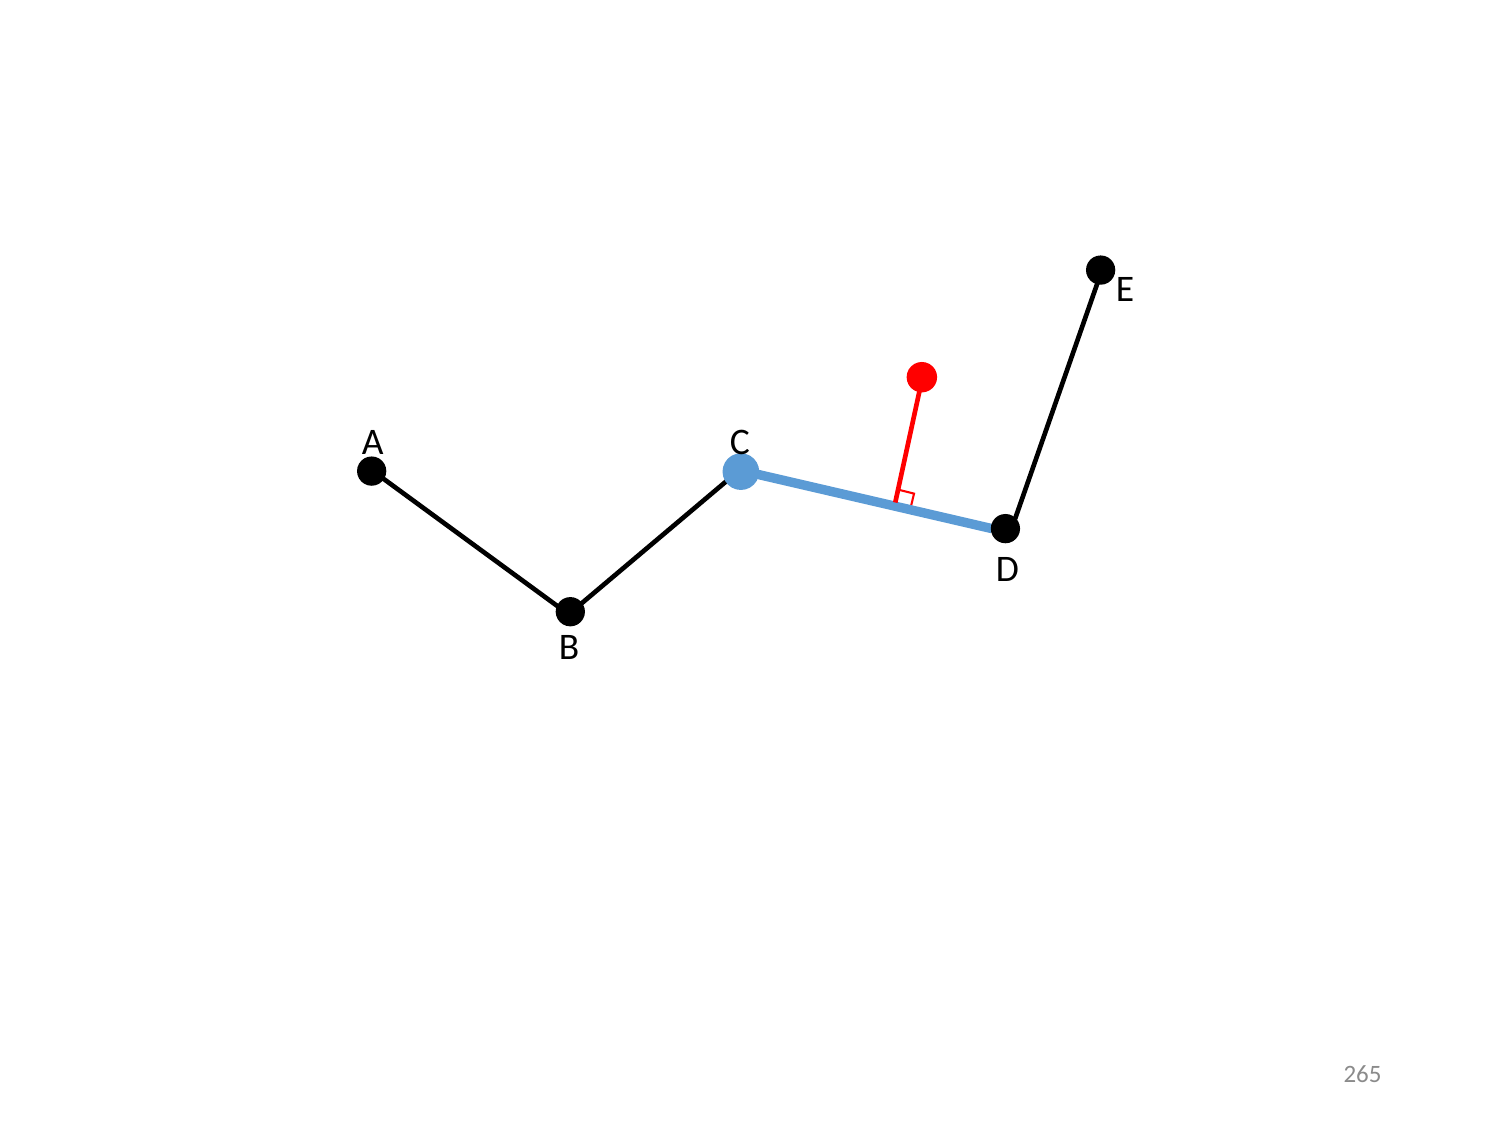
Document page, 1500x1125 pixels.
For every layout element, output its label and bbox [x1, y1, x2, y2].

slide_number [1059, 1042, 1397, 1103]
text_box [347, 255, 1149, 674]
